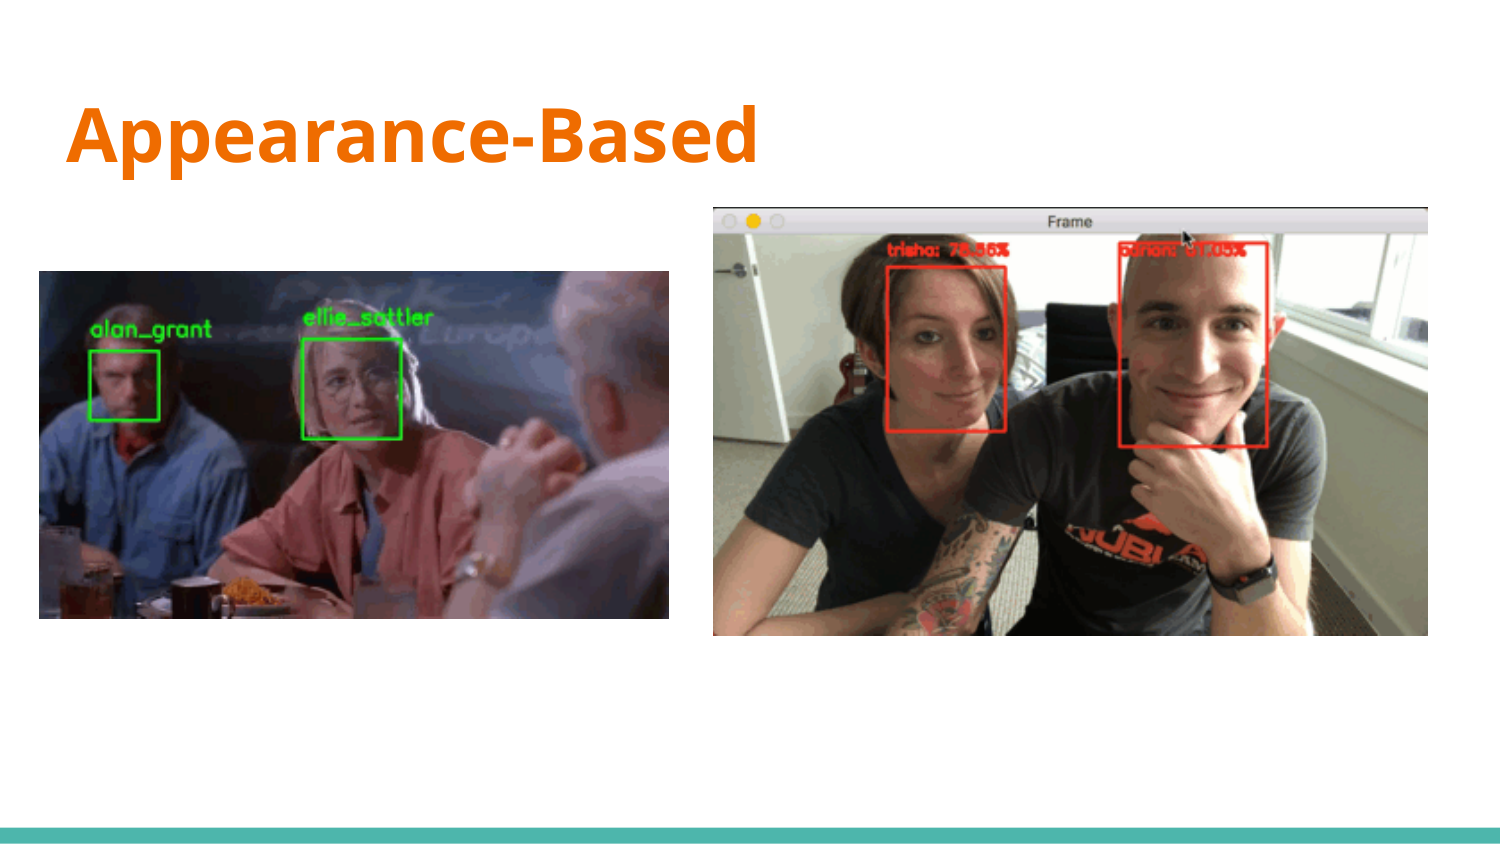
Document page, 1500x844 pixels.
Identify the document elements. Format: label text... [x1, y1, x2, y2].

picture [712, 207, 1428, 637]
title Appearance-Based [51, 72, 1449, 189]
picture [38, 271, 670, 619]
